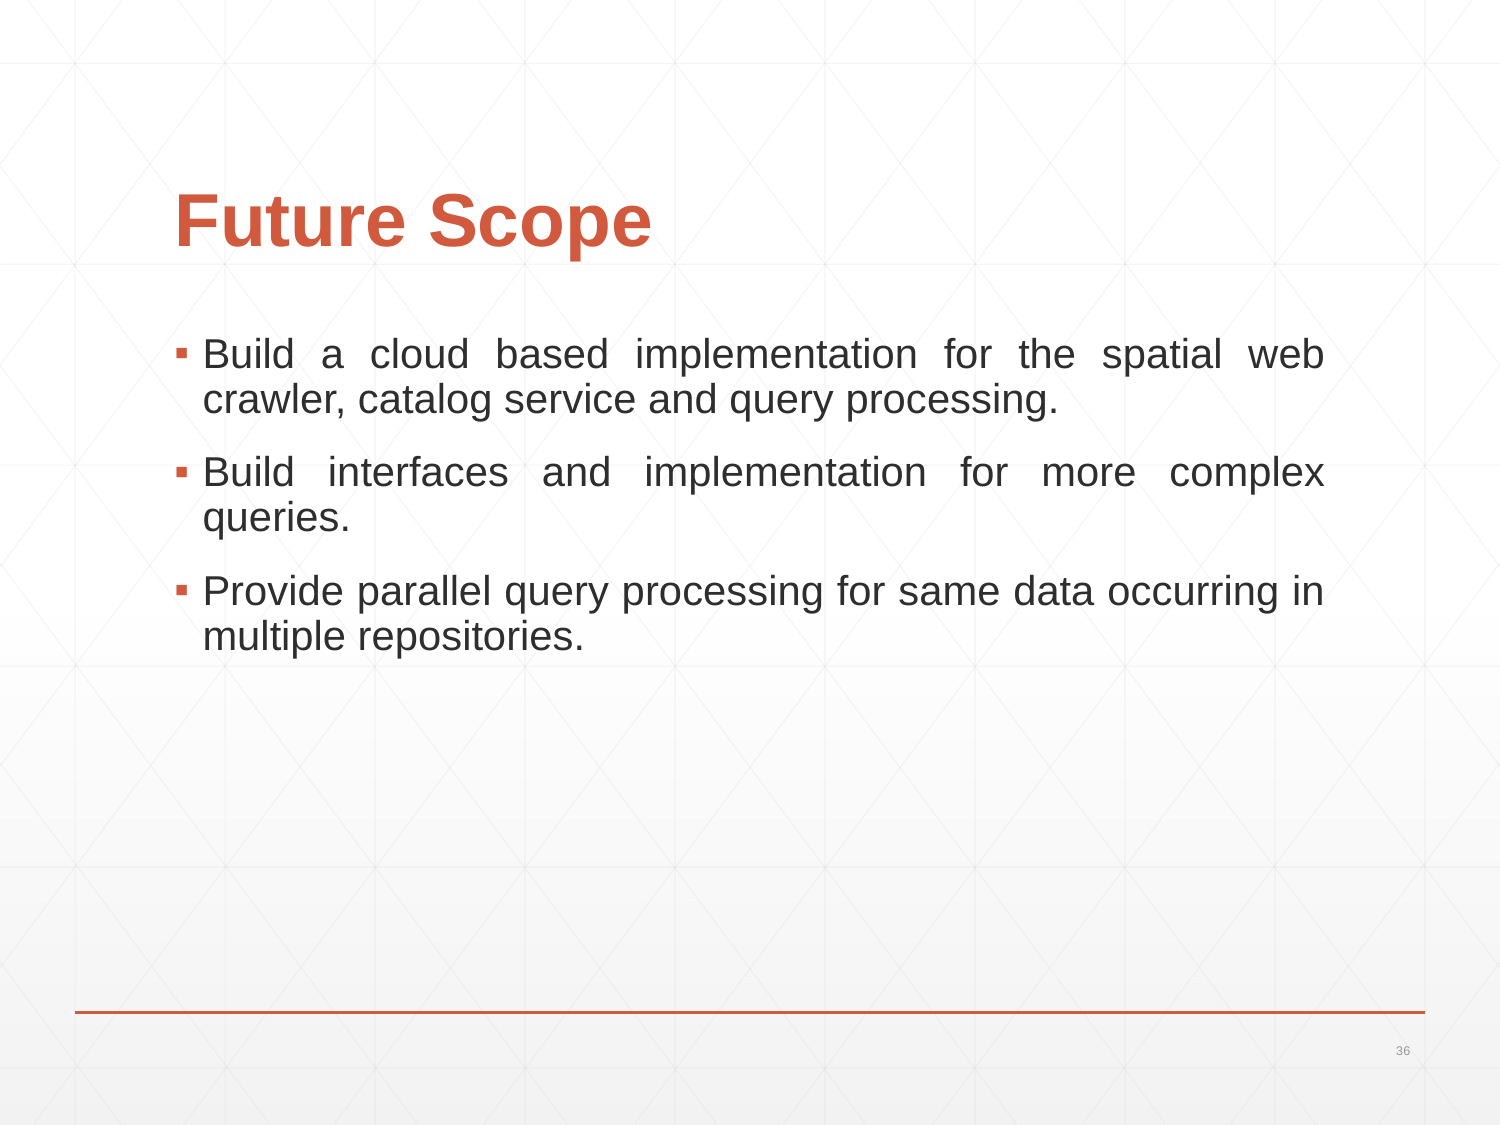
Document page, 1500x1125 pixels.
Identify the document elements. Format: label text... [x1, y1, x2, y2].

list Build a cloud based implementation for the spatial web crawler, catalog service and query processing. Build interfaces and implementation for more complex queries. Provide parallel query processing for same data occurring in multiple repositories. [159, 324, 1341, 950]
title Future Scope [159, 82, 1341, 271]
slide_number 36 [1312, 1031, 1426, 1069]
